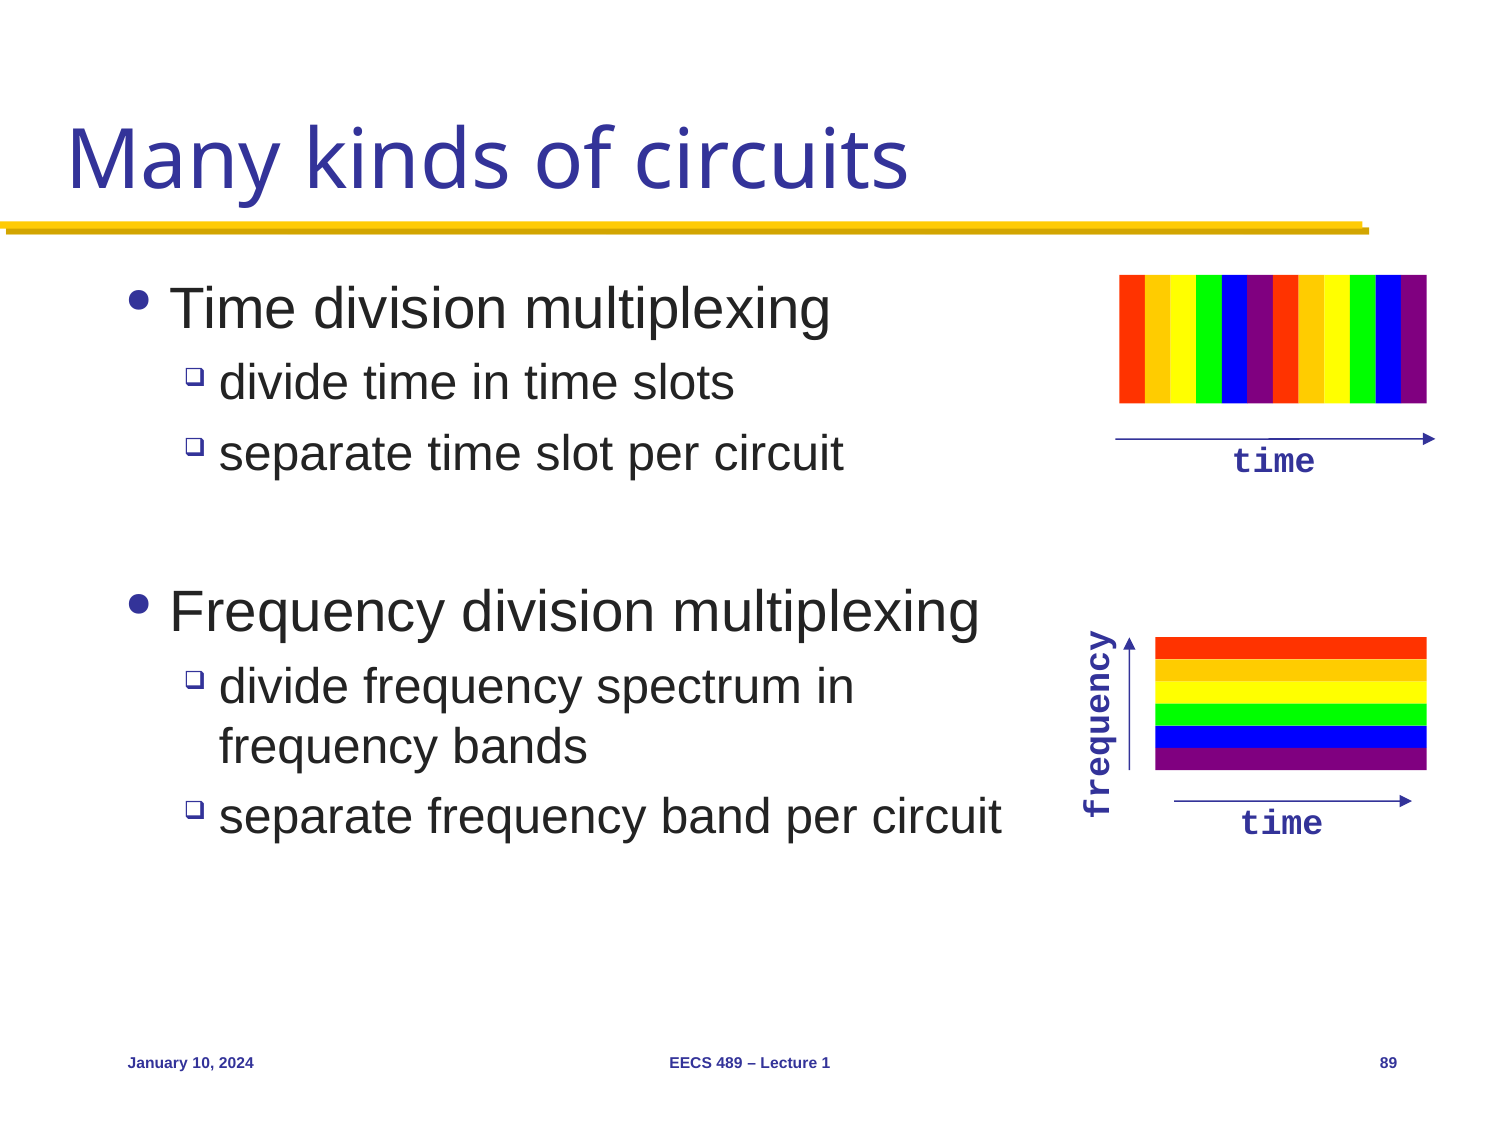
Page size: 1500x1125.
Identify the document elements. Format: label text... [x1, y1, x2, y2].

slide_number 89 [1312, 1024, 1413, 1101]
list Time division multiplexing divide time in time slots separate time slot per circuit Frequency division multiplexing divide frequency spectrum in frequency bands separate frequency band per circuit [112, 262, 1413, 988]
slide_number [112, 1024, 426, 1101]
title Many kinds of circuits [49, 24, 1451, 213]
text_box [1066, 613, 1427, 851]
footer EECS 489 – Lecture 1 [512, 1024, 988, 1101]
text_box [1114, 274, 1436, 489]
